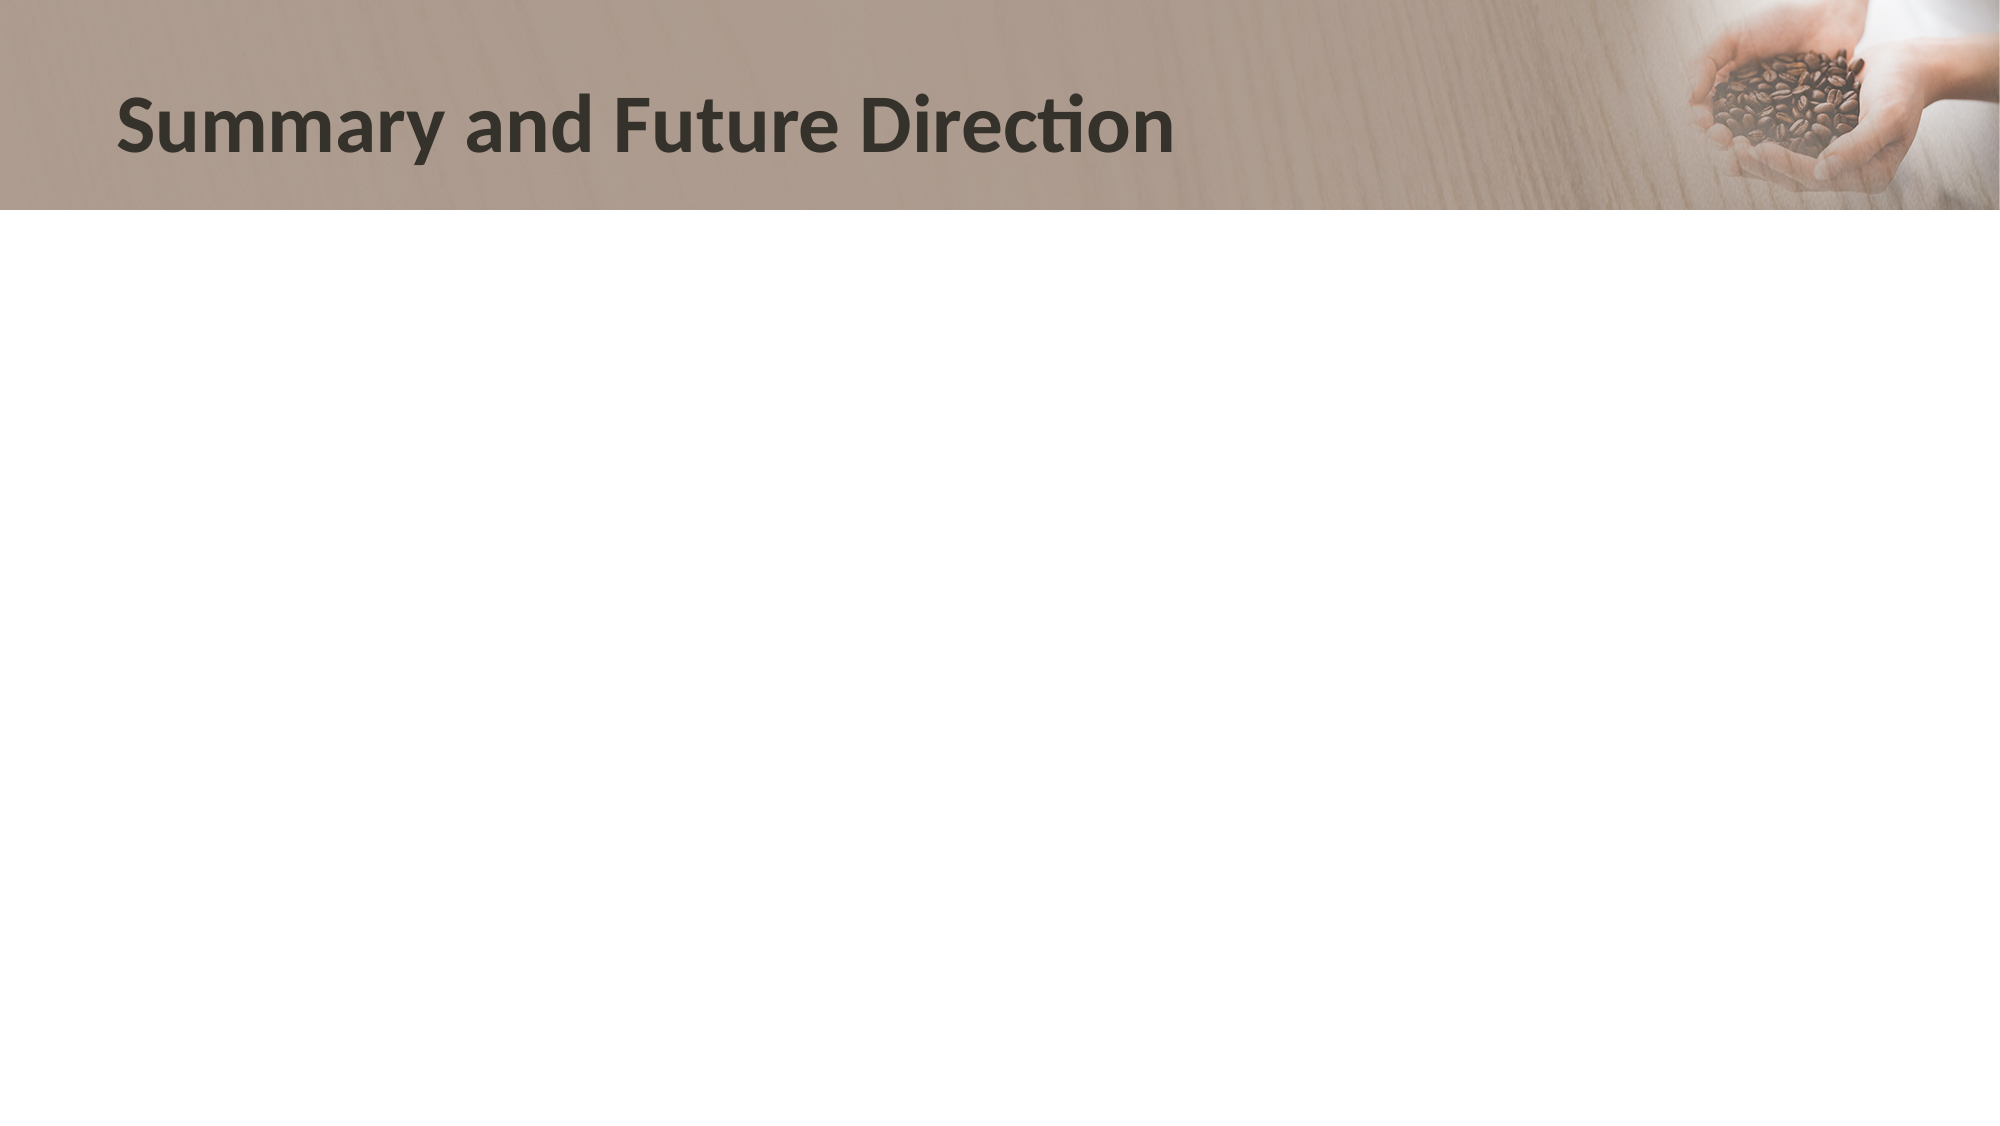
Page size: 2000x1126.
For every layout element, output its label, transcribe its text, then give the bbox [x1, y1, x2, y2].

picture [0, 0, 2000, 1125]
title Summary and Future Direction [99, 53, 1900, 185]
